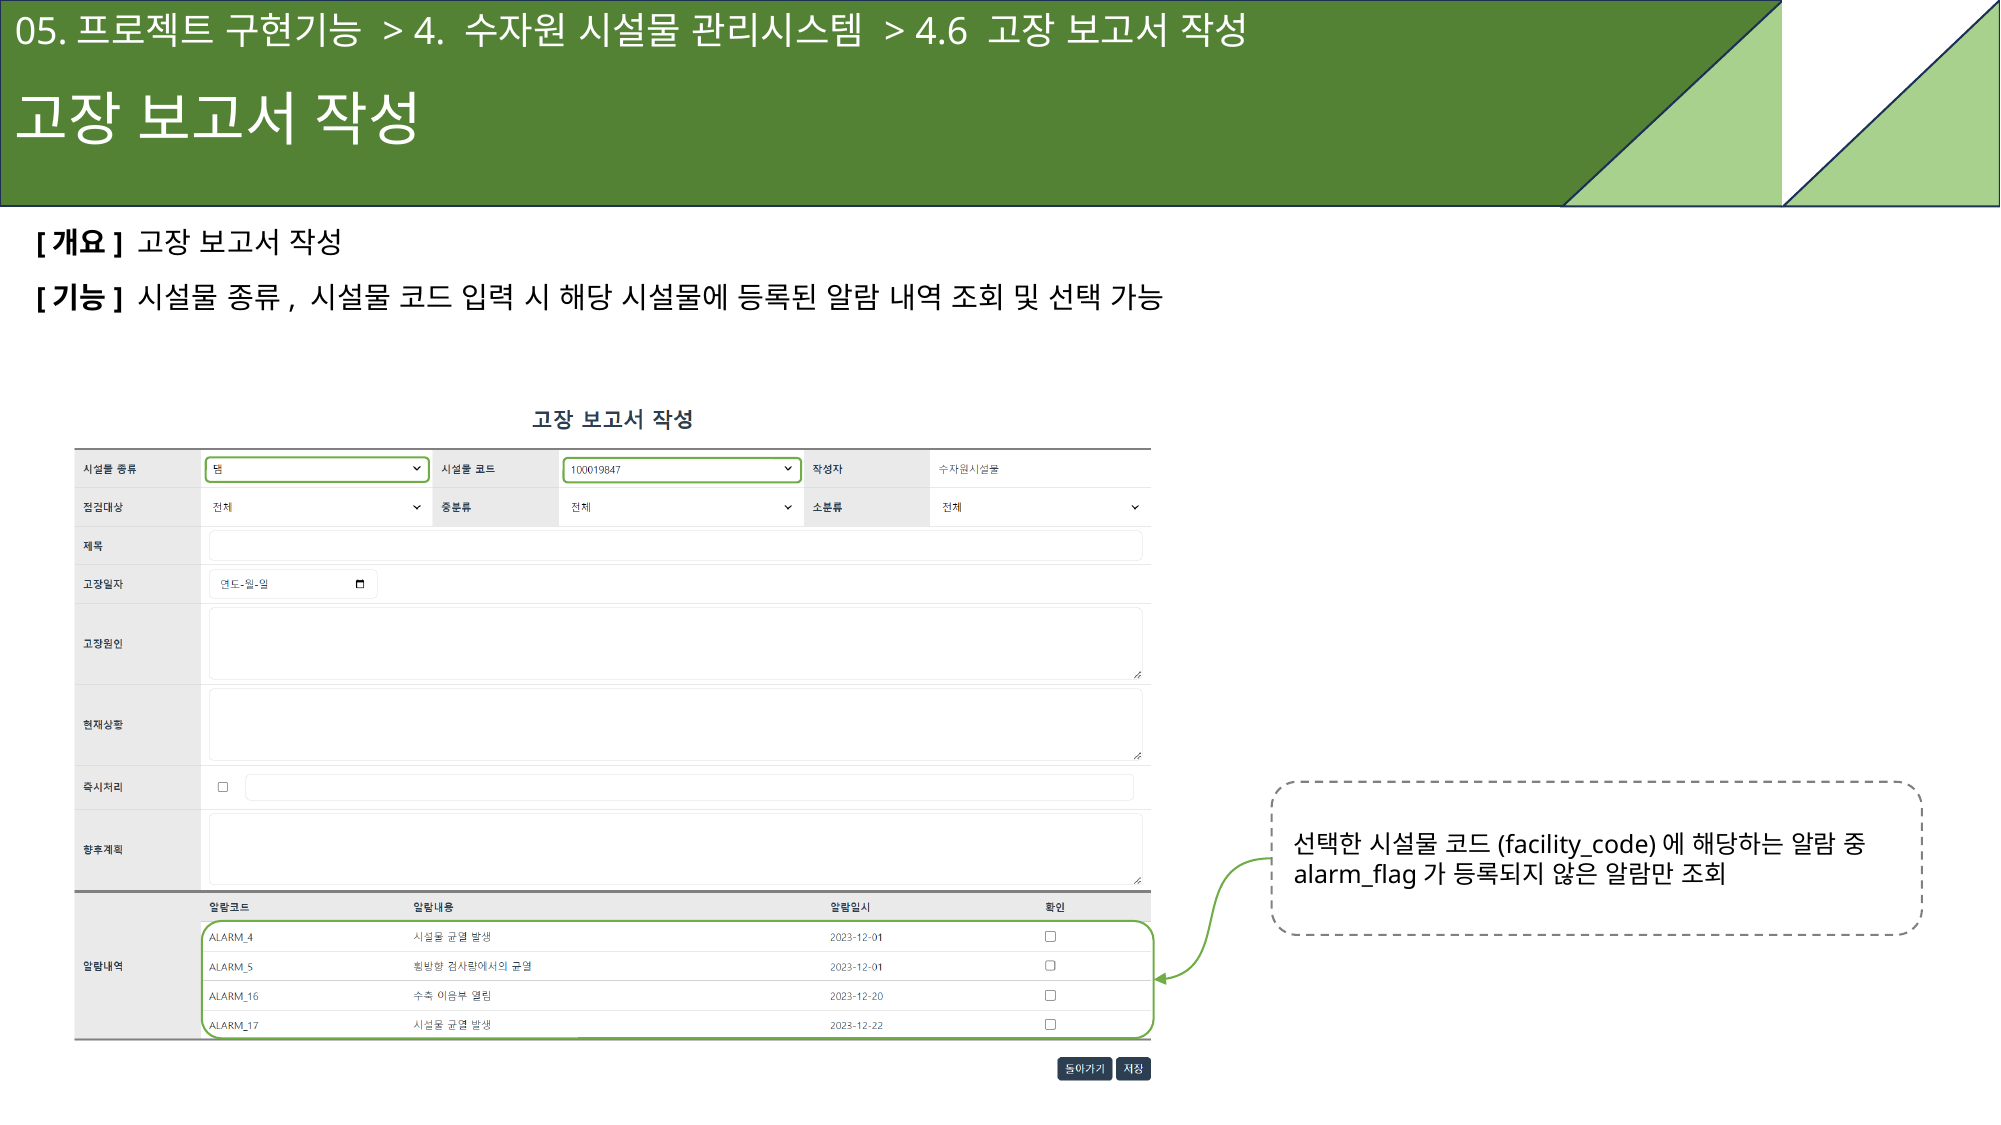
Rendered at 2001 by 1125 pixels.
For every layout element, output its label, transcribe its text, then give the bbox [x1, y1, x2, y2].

text_box [1782, 0, 1997, 194]
text_box 05.프로젝트 구현기능 > 4. 수자원 시설물 관리시스템 > 4.6 고장 보고서 작성 [0, 0, 1668, 150]
text_box [기능] 시설물 종류, 시설물 코드 입력 시 해당 시설물에 등록된 알람 내역 조회 및 선택 가능 [16, 249, 1949, 328]
text_box [1794, 0, 2000, 208]
text_box [개요] 고장 보고서 작성 [16, 194, 1949, 260]
text_box [0, 150, 1620, 207]
text_box 선택한 시설물 코드(facility_code)에 해당하는 알람 중 alarm_flag가 등록되지 않은 알람만 조회 [1270, 780, 1923, 936]
text_box 고장 보고서 작성 [0, 75, 1181, 160]
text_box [1153, 858, 1272, 980]
text_box [1668, 0, 1780, 105]
picture [64, 382, 1159, 1089]
text_box [1574, 0, 1782, 194]
